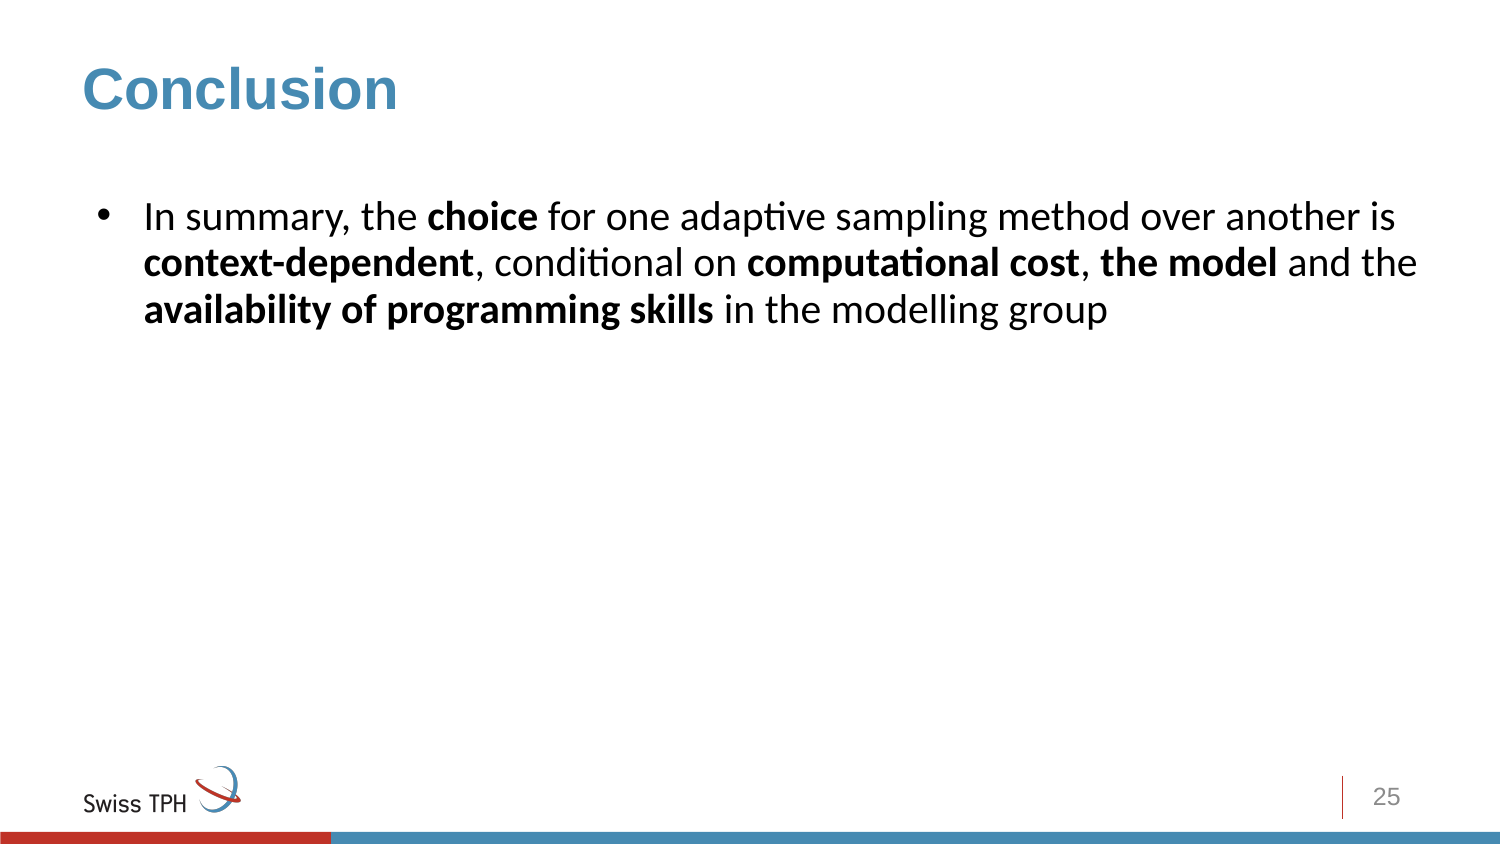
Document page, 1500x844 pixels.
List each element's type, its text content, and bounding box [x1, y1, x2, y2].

title Conclusion [82, 45, 1417, 137]
text_box In summary, the choice for one adaptive sampling method over another is context-dependent, conditional on computational cost, the model and the availability of programming skills in the modelling group [81, 185, 1483, 340]
